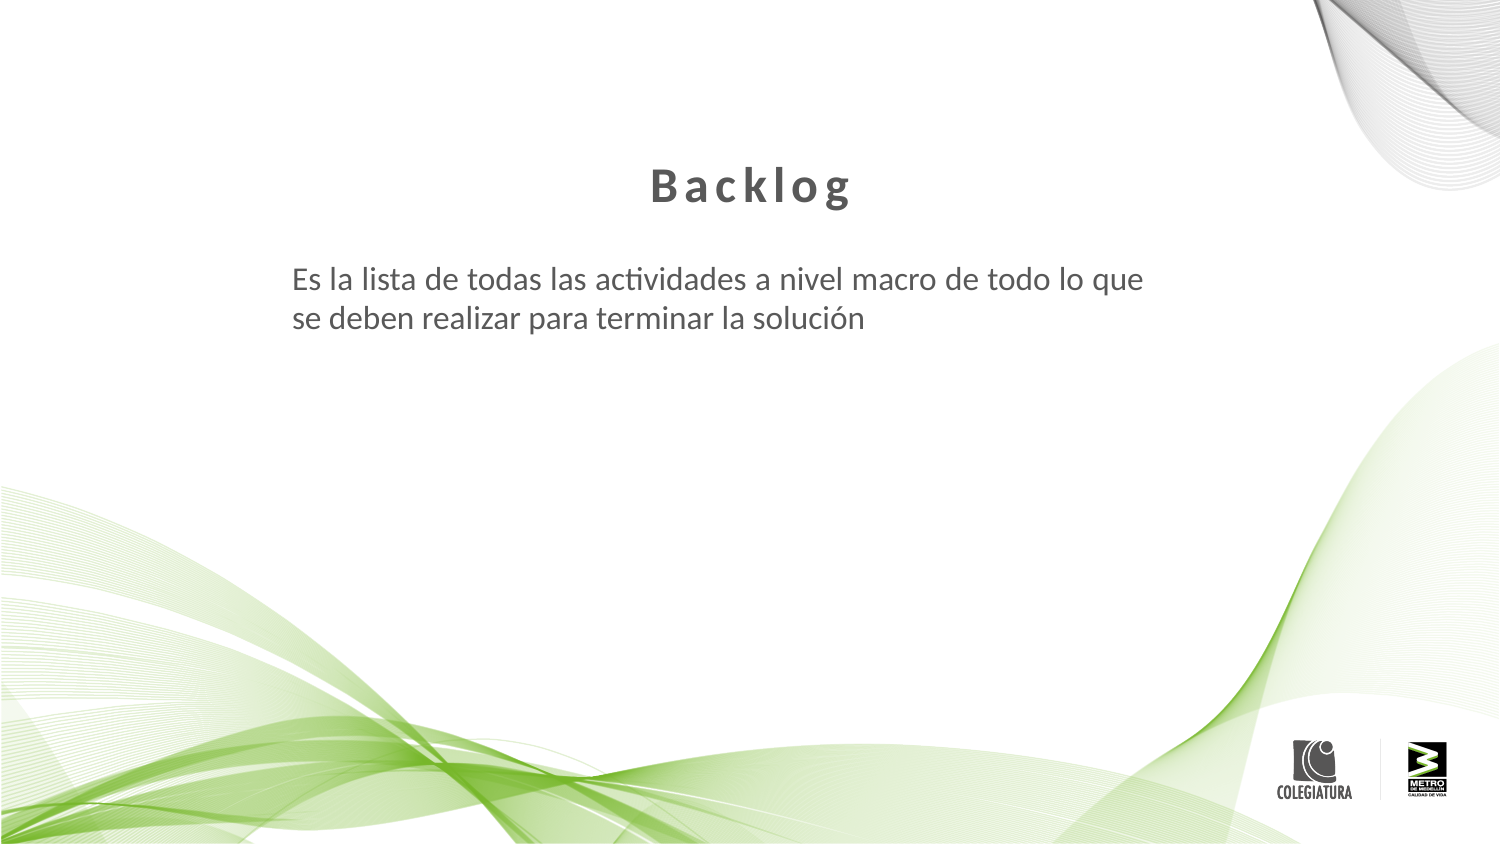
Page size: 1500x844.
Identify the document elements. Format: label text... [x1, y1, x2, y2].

text_box Backlog [277, 146, 1223, 217]
picture [1, 334, 1499, 844]
picture [1297, 0, 1500, 217]
text_box Es la lista de todas las actividades a nivel macro de todo lo que se deben realizar para terminar la solución [277, 249, 1161, 334]
